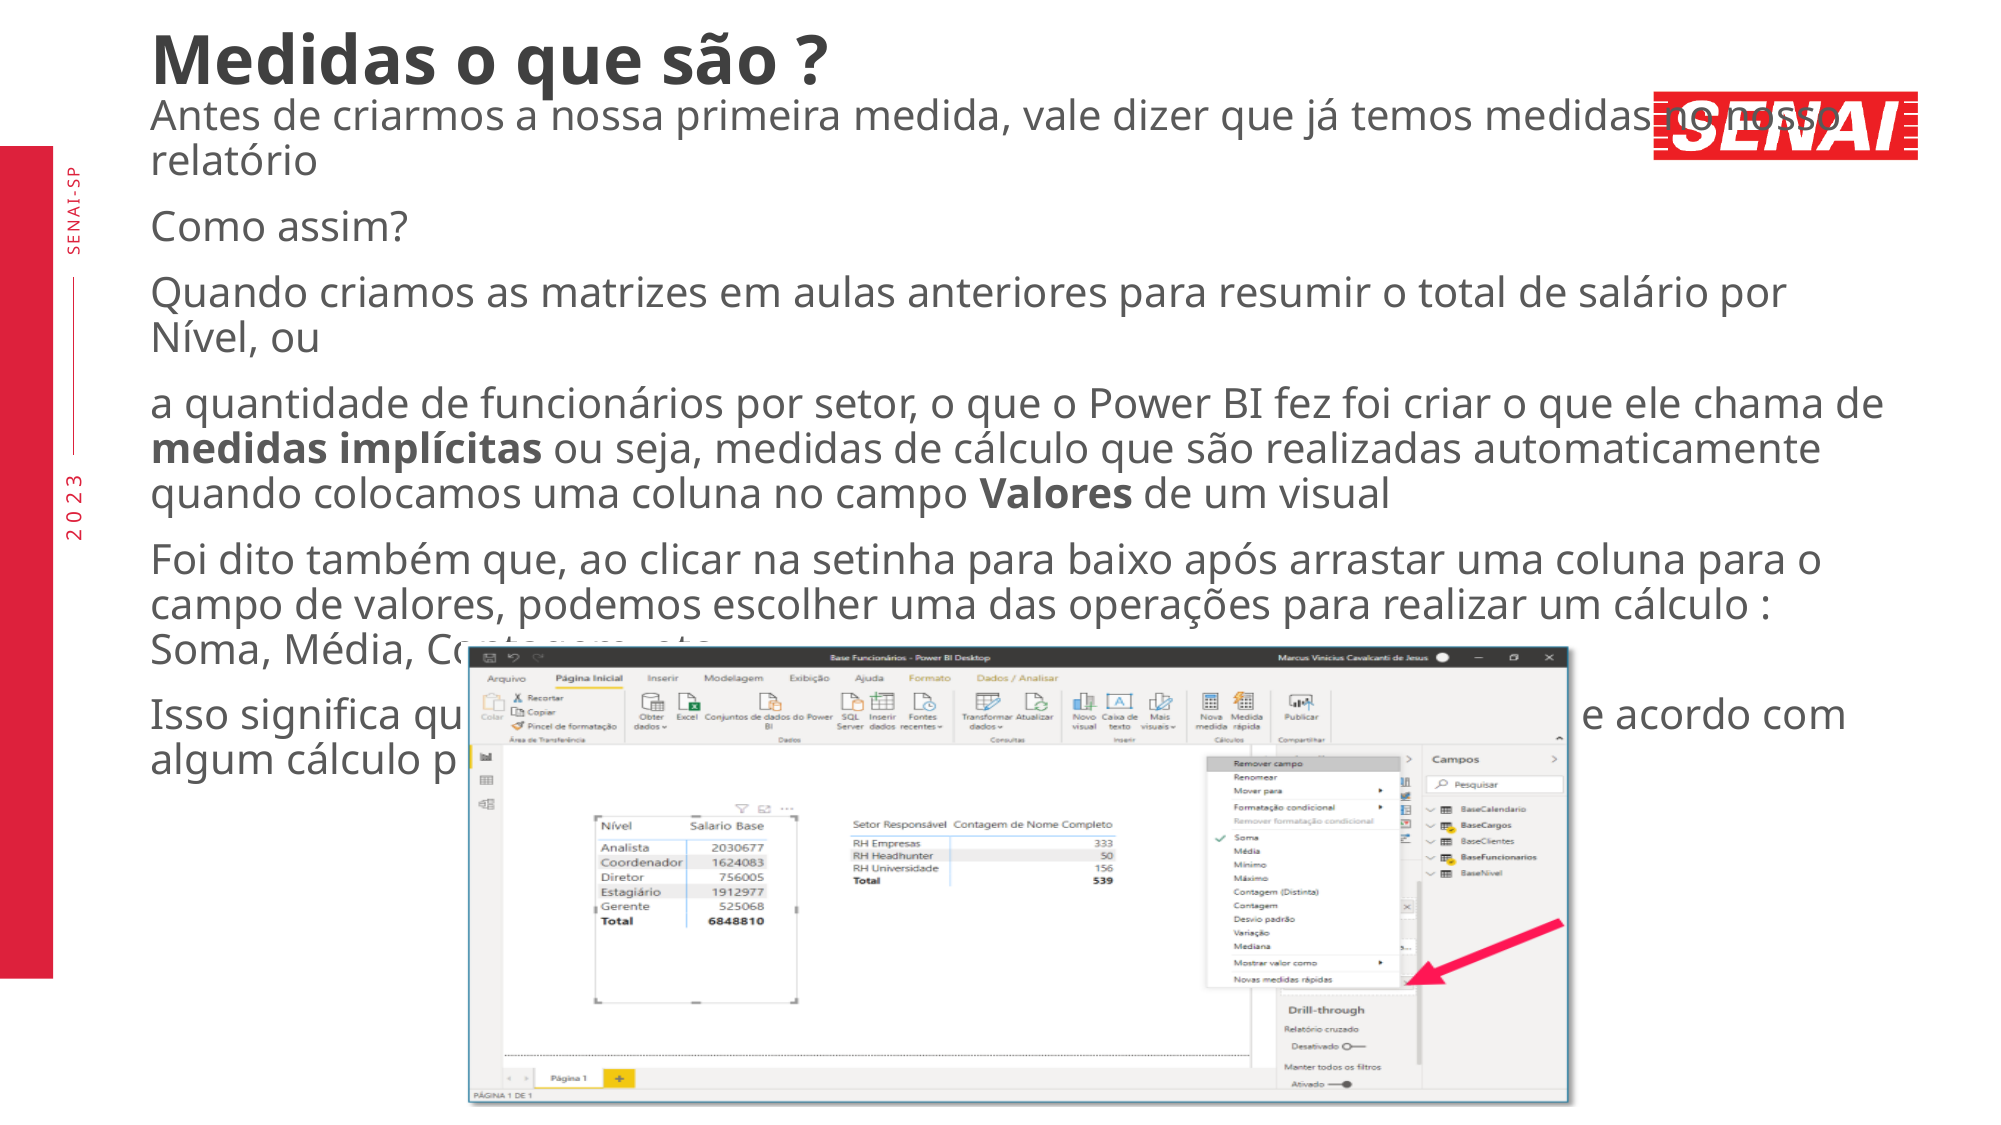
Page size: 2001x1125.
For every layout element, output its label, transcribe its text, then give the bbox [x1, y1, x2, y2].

title Medidas o que são ? [135, 18, 1636, 107]
list Antes de criarmos a nossa primeira medida, vale dizer que já temos medidas no nosso relatório Como assim? Quando criamos as matrizes em aulas anteriores para resumir o total de salário por Nível, ou a quantidade de funcionários por setor, o que o Power BI fez foi criar o que ele chama de medidas implícitas ou seja, medidas de cálculo que são realizadas automaticamente quando colocamos uma coluna no campo Valores de um visual Foi dito também que, ao clicar na setinha para baixo após arrastar uma coluna para o campo de valores, podemos escolher uma das operações para realizar um cálculo : Soma, Média, Contagem, etc Isso significa que podemos criar vários visuais que resumem os valores de acordo com algum cálculo pré - determinado [135, 87, 1908, 915]
picture [461, 642, 1582, 1107]
picture [1647, 85, 1924, 166]
